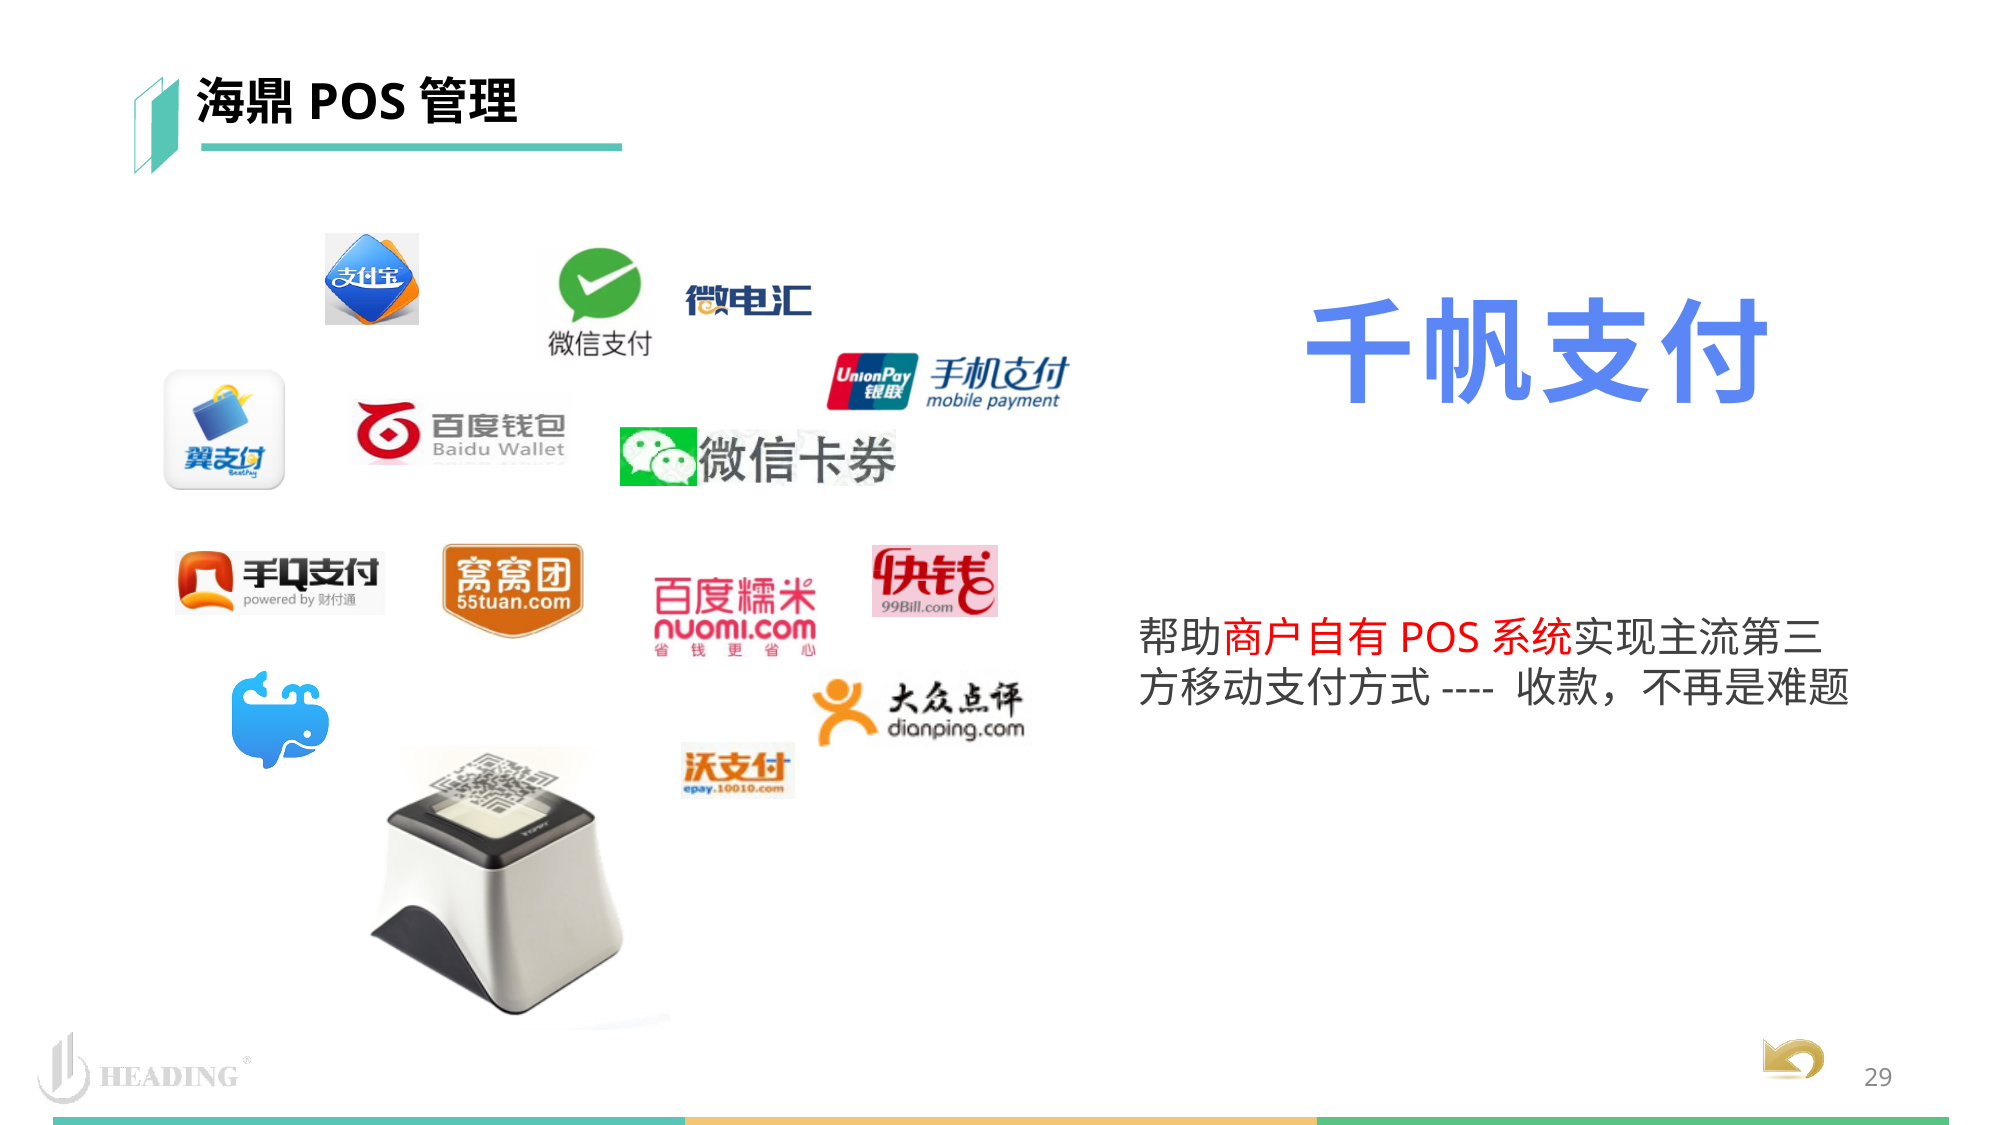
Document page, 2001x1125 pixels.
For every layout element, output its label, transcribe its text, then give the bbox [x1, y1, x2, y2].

slide_number 29 [1441, 1050, 1908, 1106]
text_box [131, 78, 623, 173]
text_box 海鼎POS管理 [180, 36, 1777, 164]
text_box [162, 233, 1870, 1031]
picture [31, 1010, 257, 1125]
picture [1761, 1030, 1826, 1085]
